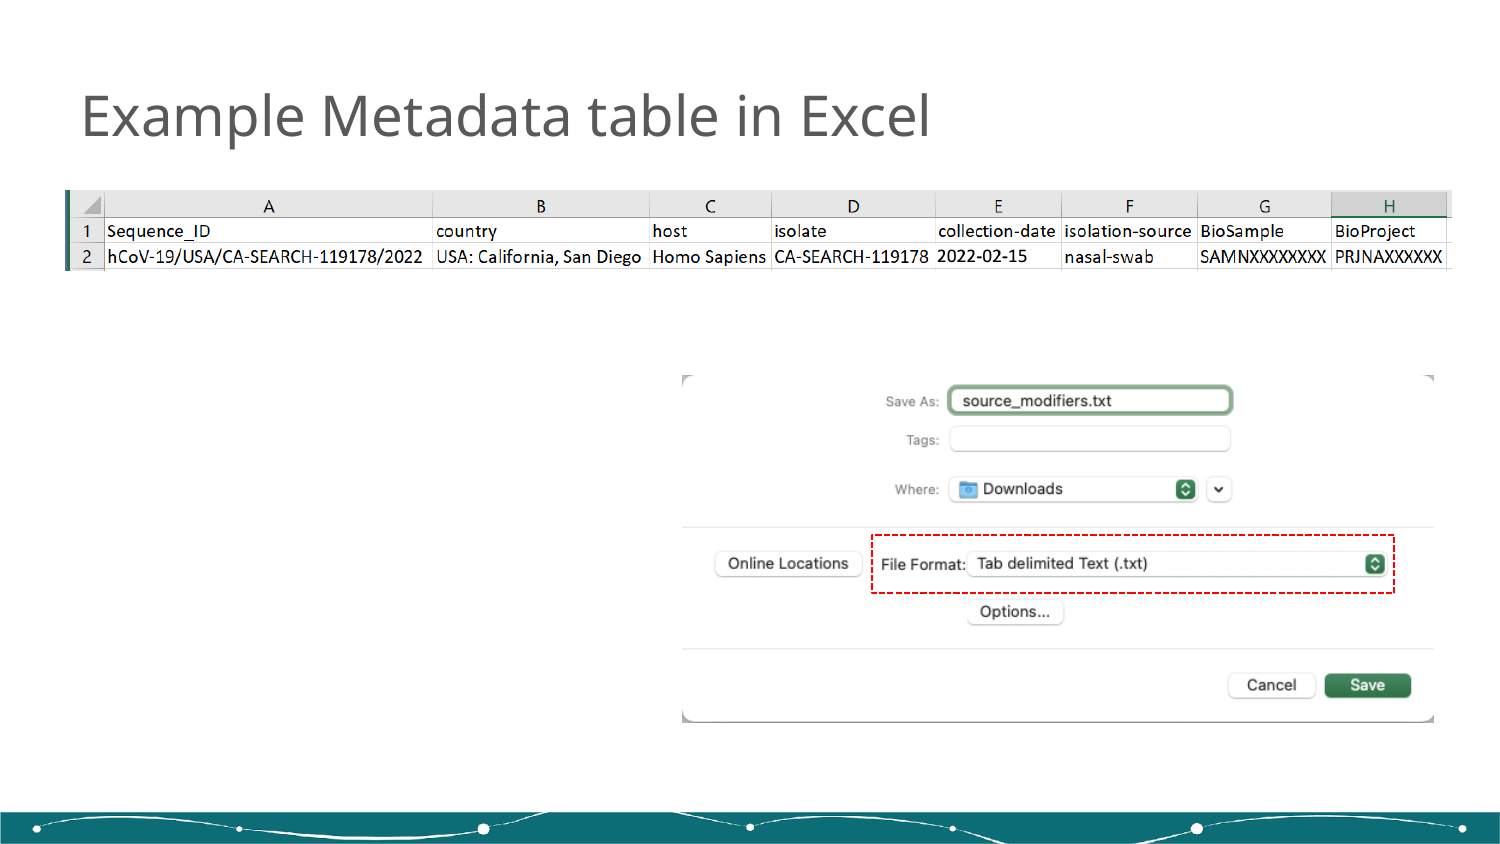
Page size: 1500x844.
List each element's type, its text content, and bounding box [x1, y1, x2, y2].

picture [0, 812, 1500, 844]
picture [65, 190, 1452, 272]
title Example Metadata table in Excel [65, 48, 1434, 156]
picture [681, 375, 1434, 723]
